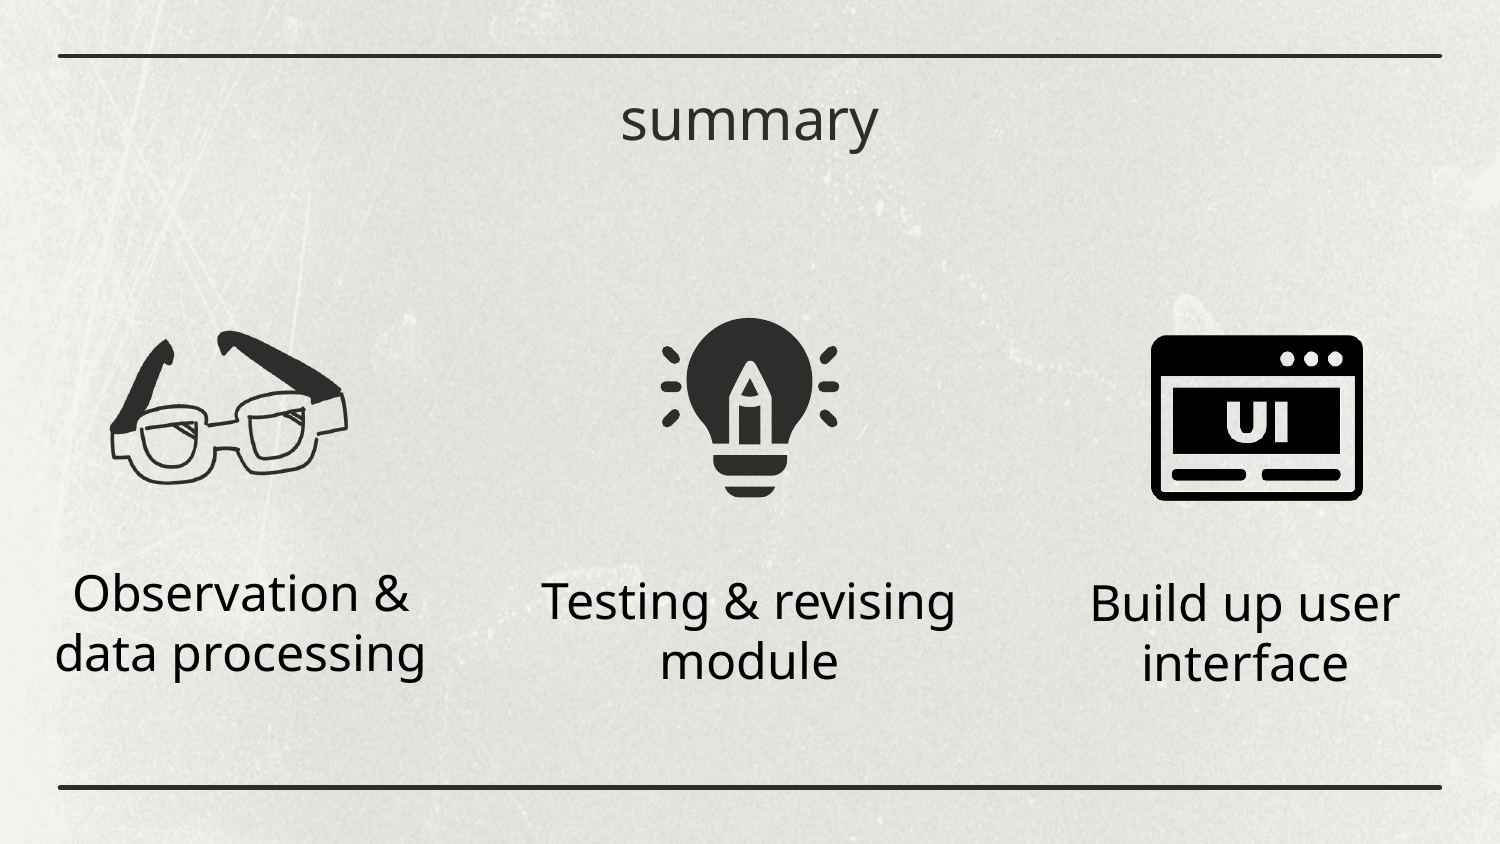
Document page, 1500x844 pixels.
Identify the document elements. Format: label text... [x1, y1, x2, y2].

text_box Build up user interface [1006, 564, 1485, 700]
text_box Observation & data processing [0, 554, 520, 689]
picture [0, 0, 1500, 844]
text_box Testing & revising module [510, 562, 989, 698]
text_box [660, 317, 840, 498]
title summary [118, 66, 1382, 182]
